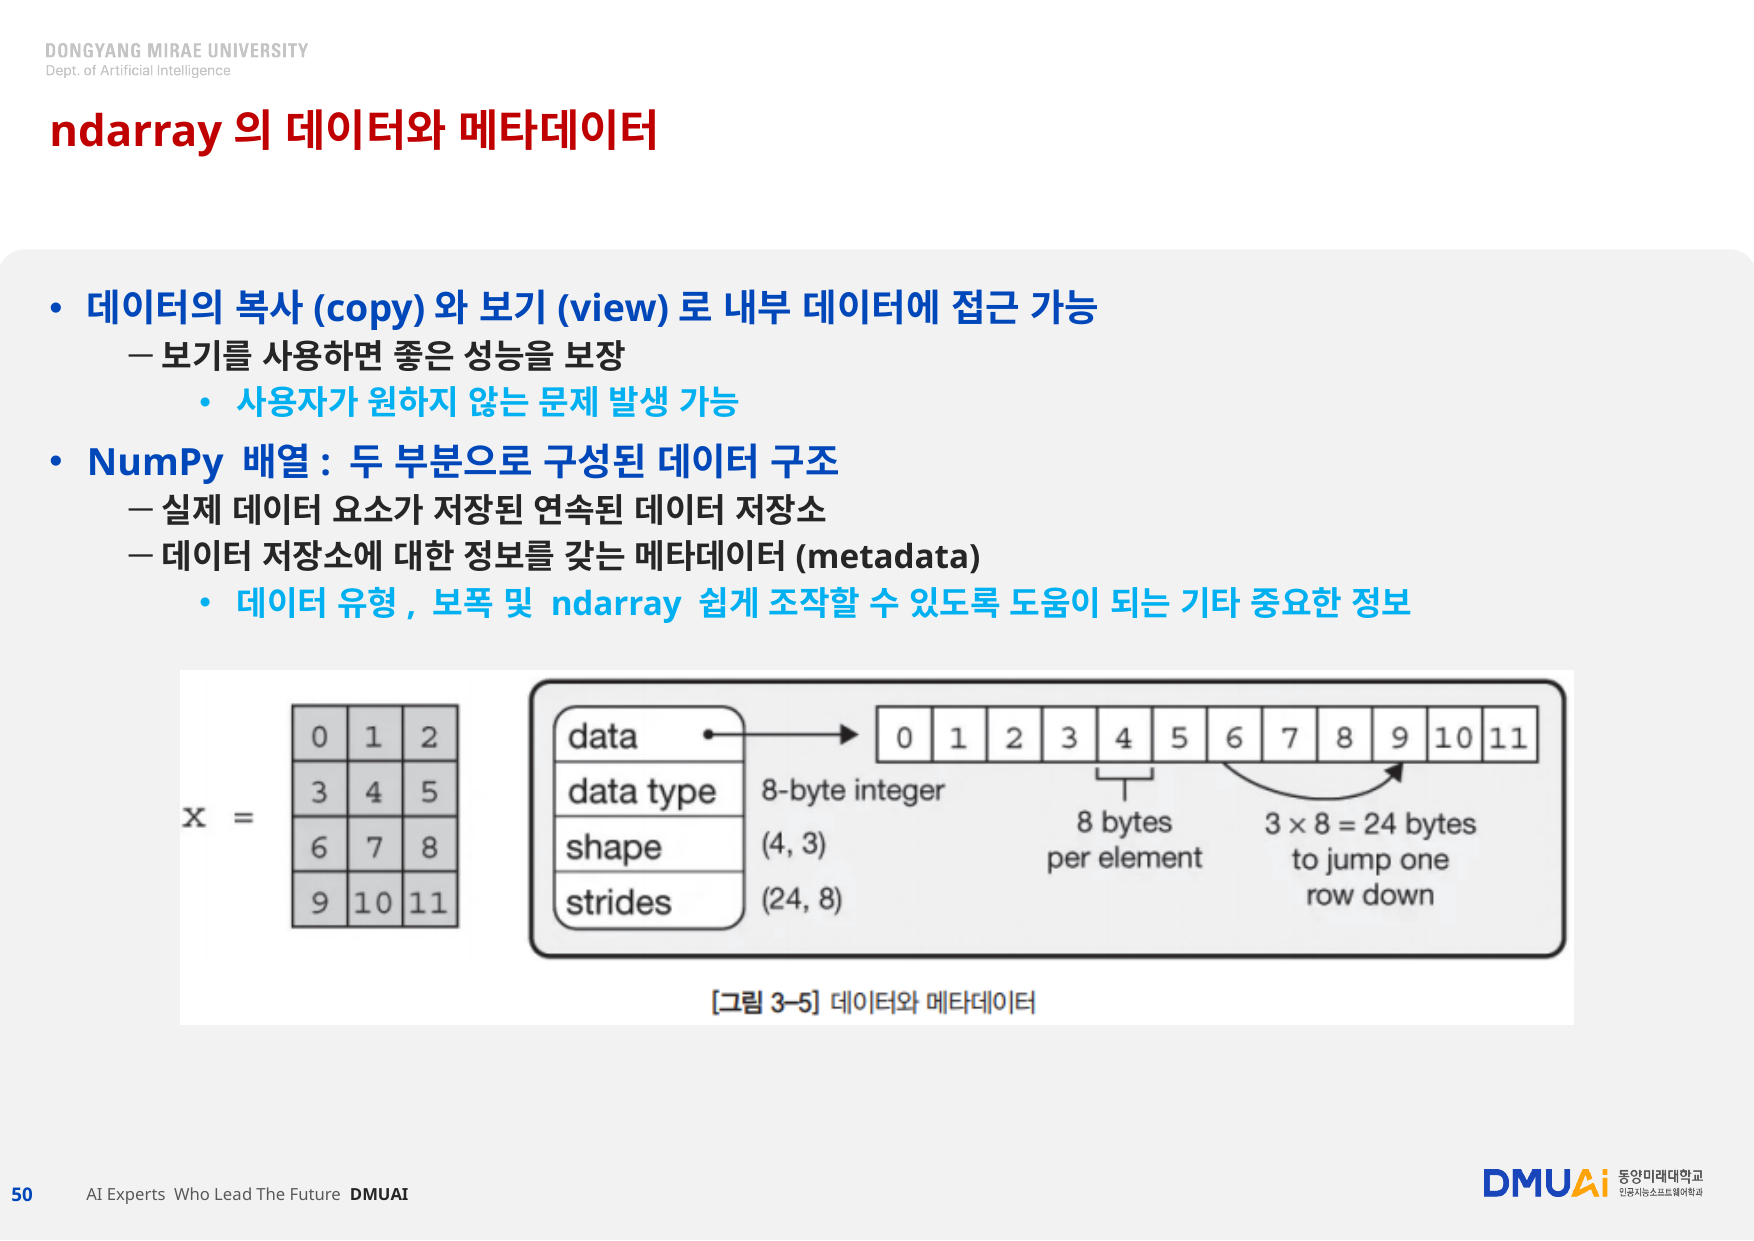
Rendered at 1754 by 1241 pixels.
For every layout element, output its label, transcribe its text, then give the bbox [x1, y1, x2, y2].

picture [46, 43, 308, 78]
list 데이터의 복사(copy)와 보기(view)로 내부 데이터에 접근 가능 보기를 사용하면 좋은 성능을 보장 사용자가 원하지 않는 문제 발생 가능 NumPy 배열: 두 부분으로 구성된 데이터 구조 실제 데이터 요소가 저장된 연속된 데이터 저장소 데이터 저장소에 대한 정보를 갖는 메타데이터(metadata) 데이터 유형, 보폭 및 ndarray 쉽게 조작할 수 있도록 도움이 되는 기타 중요한 정보 [34, 281, 1703, 1116]
picture [1484, 1169, 1703, 1197]
picture [180, 670, 1574, 1025]
title ndarray의 데이터와 메타데이터 [34, 101, 1754, 157]
